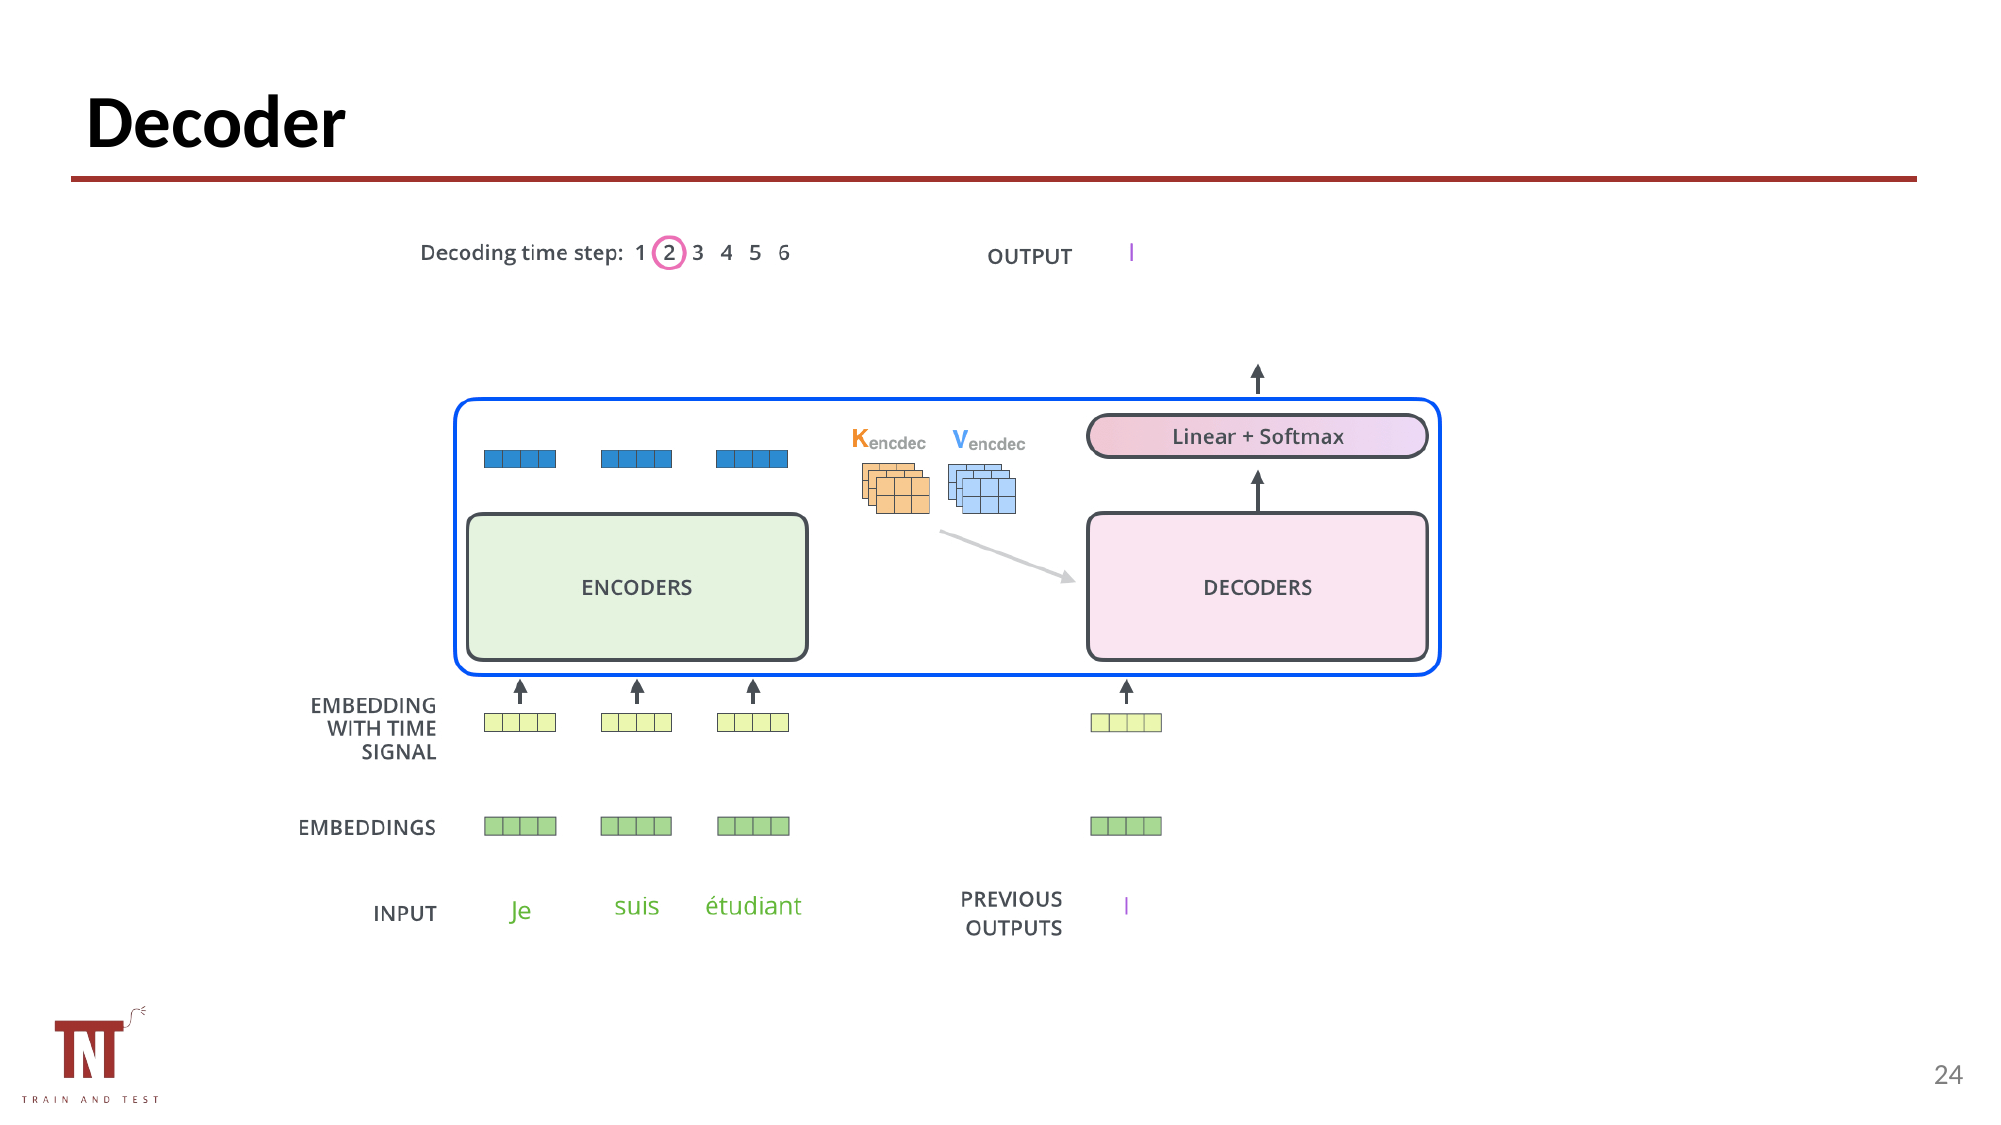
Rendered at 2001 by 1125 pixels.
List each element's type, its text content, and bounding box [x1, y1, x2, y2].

slide_number ‹#› [1528, 1042, 1979, 1103]
picture [268, 218, 1624, 964]
title Decoder [71, 59, 1917, 175]
picture [21, 1003, 160, 1110]
